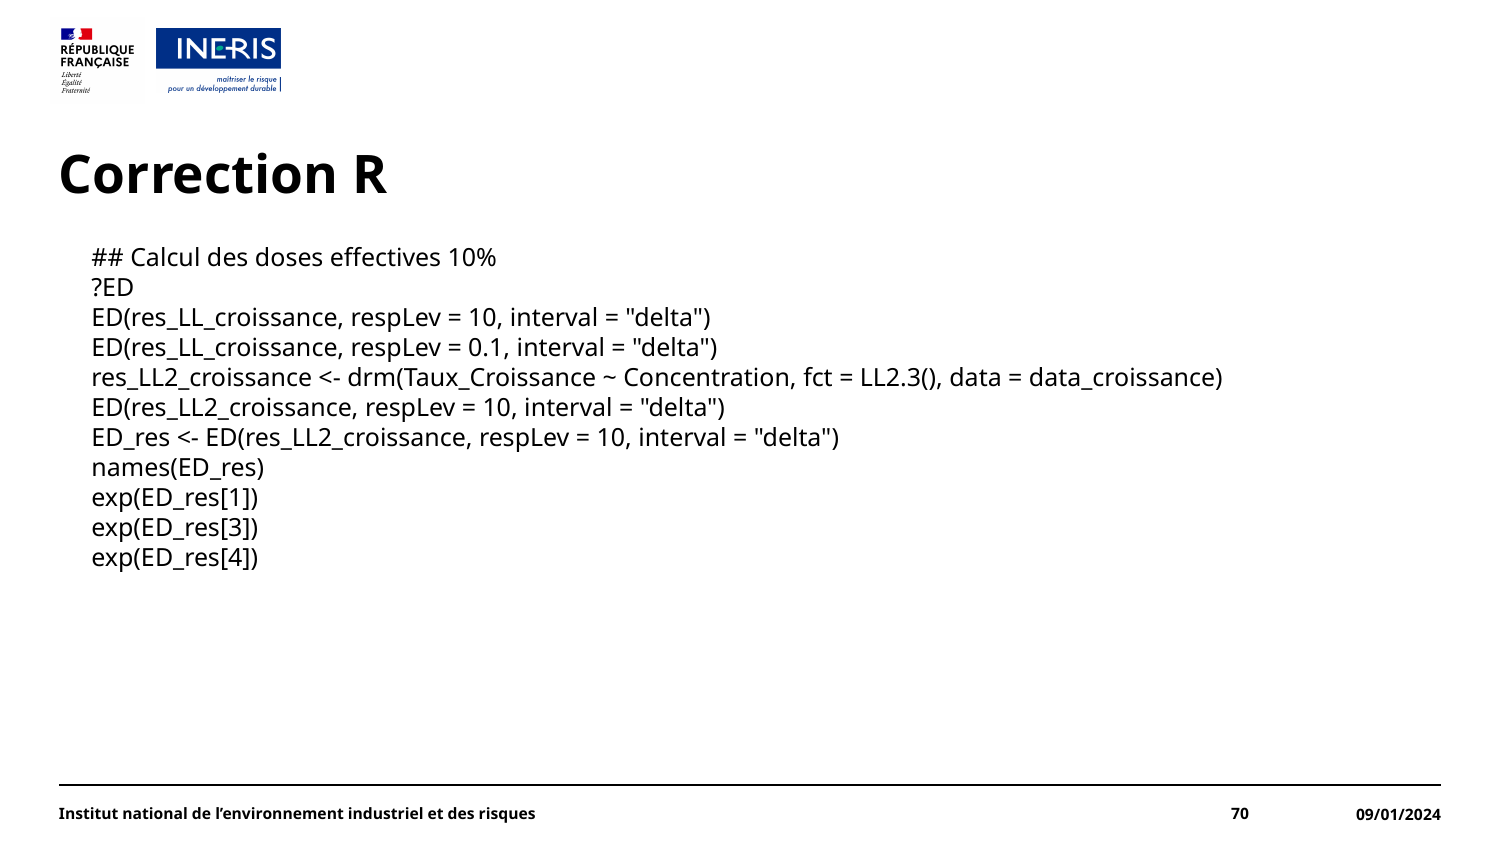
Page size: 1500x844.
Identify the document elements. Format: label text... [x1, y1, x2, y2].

text_box ## Calcul des doses effectives 10% ?ED ED(res_LL_croissance, respLev = 10, interval = "delta") ED(res_LL_croissance, respLev = 0.1, interval = "delta") res_LL2_croissance <- drm(Taux_Croissance ~ Concentration, fct = LL2.3(), data = data_croissance) ED(res_LL2_croissance, respLev = 10, interval = "delta") ED_res <- ED(res_LL2_croissance, respLev = 10, interval = "delta") names(ED_res) exp(ED_res[1]) exp(ED_res[3]) exp(ED_res[4]) [76, 234, 1279, 609]
title Correction R [59, 147, 1441, 237]
picture [156, 28, 281, 93]
footer Institut national de l’environnement industriel et des risques [59, 784, 1027, 844]
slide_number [1249, 784, 1441, 844]
slide_number 70 [1027, 784, 1249, 844]
picture [50, 17, 145, 104]
